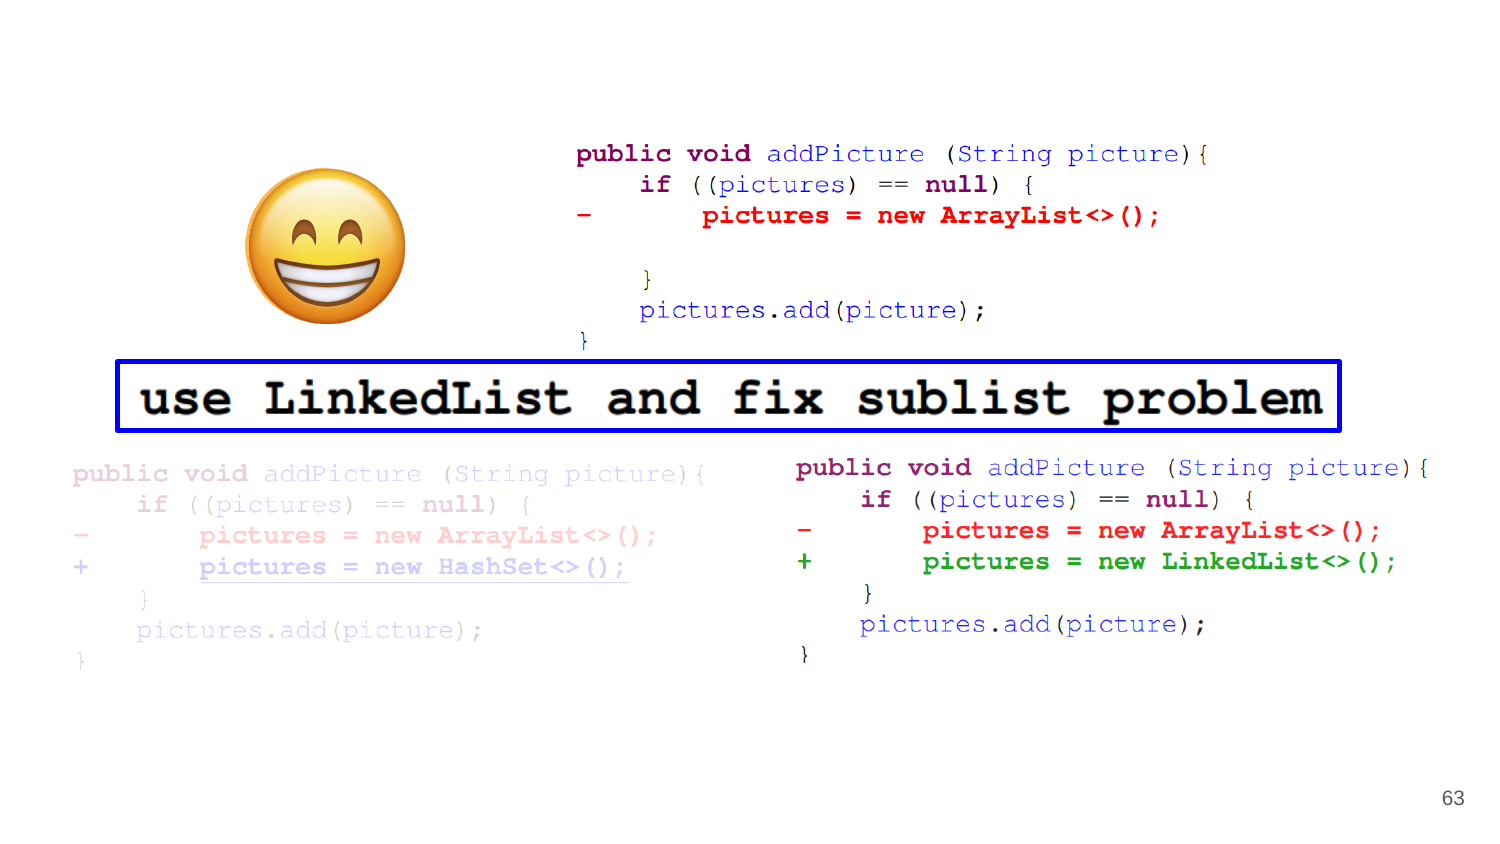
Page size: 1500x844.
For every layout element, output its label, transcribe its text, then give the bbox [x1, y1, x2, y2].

picture [73, 461, 706, 671]
slide_number 63 [1389, 764, 1480, 830]
picture [796, 456, 1429, 663]
picture [245, 168, 405, 324]
picture [119, 363, 1338, 429]
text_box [558, 141, 1210, 350]
